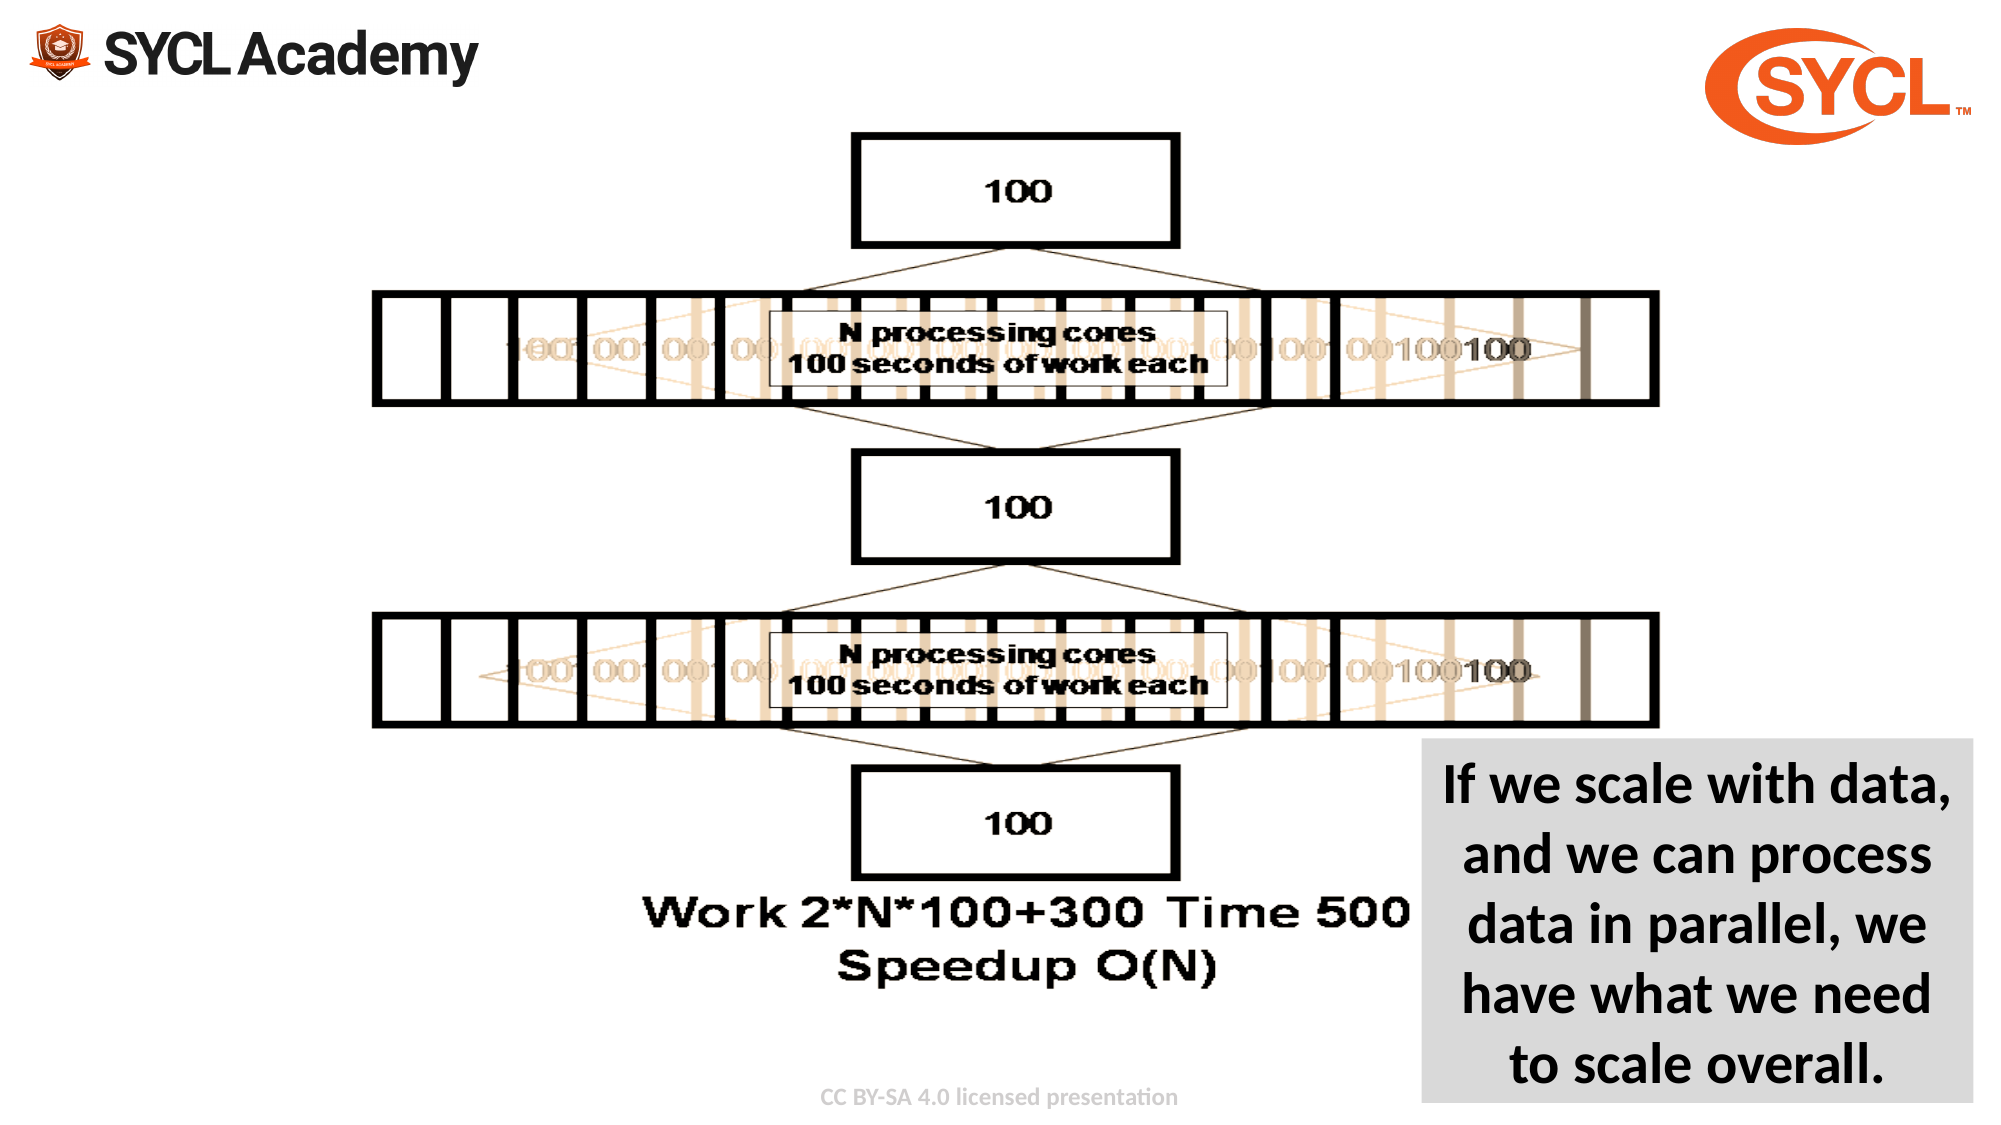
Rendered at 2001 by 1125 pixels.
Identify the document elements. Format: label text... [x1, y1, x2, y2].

text_box If we scale with data, and we can process data in parallel, we have what we need to scale overall. [1421, 738, 1974, 1103]
picture [29, 24, 1971, 1030]
